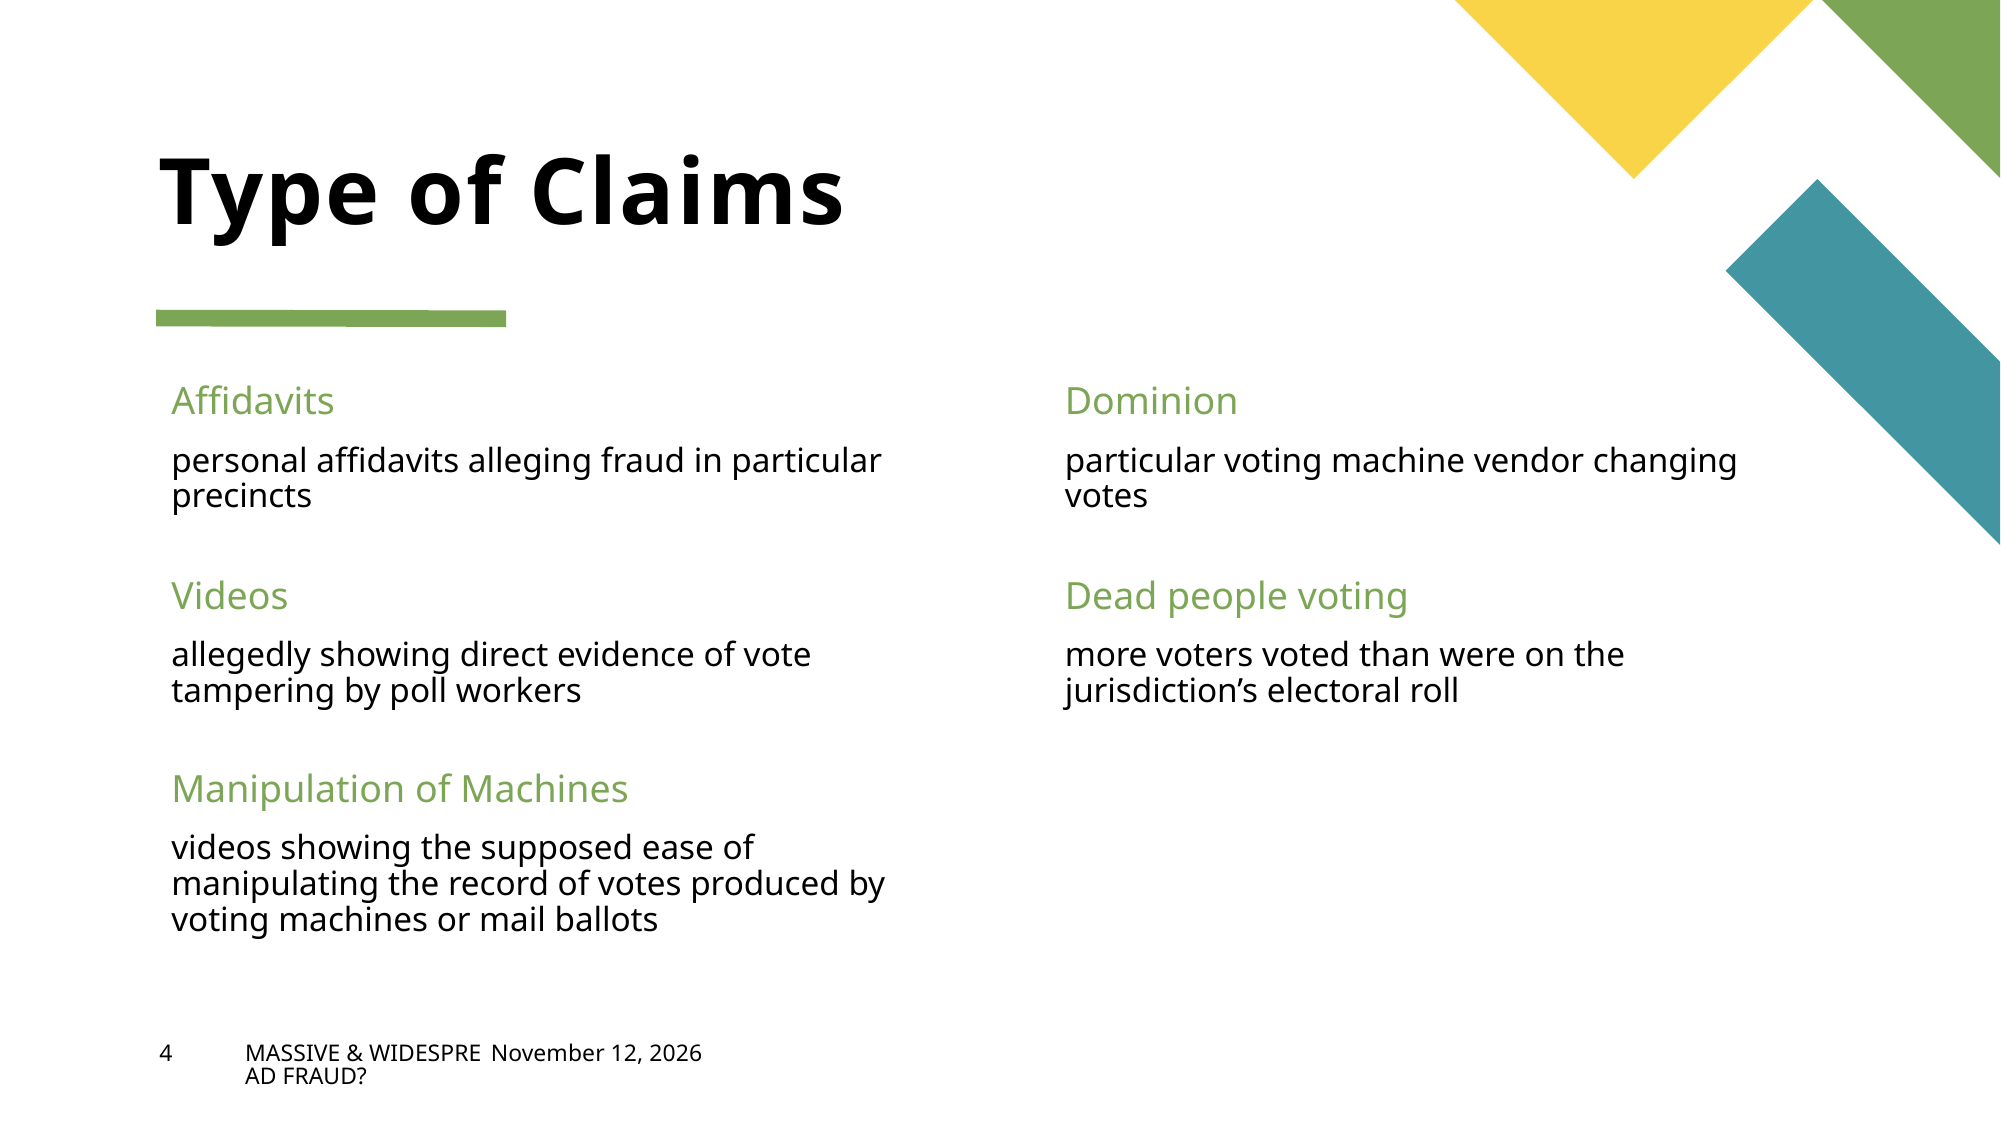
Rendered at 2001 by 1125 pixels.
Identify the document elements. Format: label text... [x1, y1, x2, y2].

list particular voting machine vendor changing votes [1049, 435, 1844, 530]
footer MASSIVE & WIDESPREAD FRAUD? [246, 1038, 490, 1080]
list Videos [156, 569, 951, 622]
slide_number 4 [159, 1038, 246, 1080]
title Type of Claims [158, 144, 969, 245]
list Dominion [1049, 375, 1844, 427]
list personal affidavits alleging fraud in particular precincts [156, 435, 950, 530]
list allegedly showing direct evidence of vote tampering by poll workers [156, 630, 951, 735]
list more voters voted than were on the jurisdiction’s electoral roll [1049, 630, 1844, 780]
list videos showing the supposed ease of manipulating the record of votes produced by voting machines or mail ballots [156, 823, 950, 973]
list Affidavits [156, 375, 950, 427]
list Dead people voting [1049, 569, 1844, 622]
text_box June 17, 2023 [490, 1038, 707, 1080]
list Manipulation of Machines [156, 762, 950, 815]
